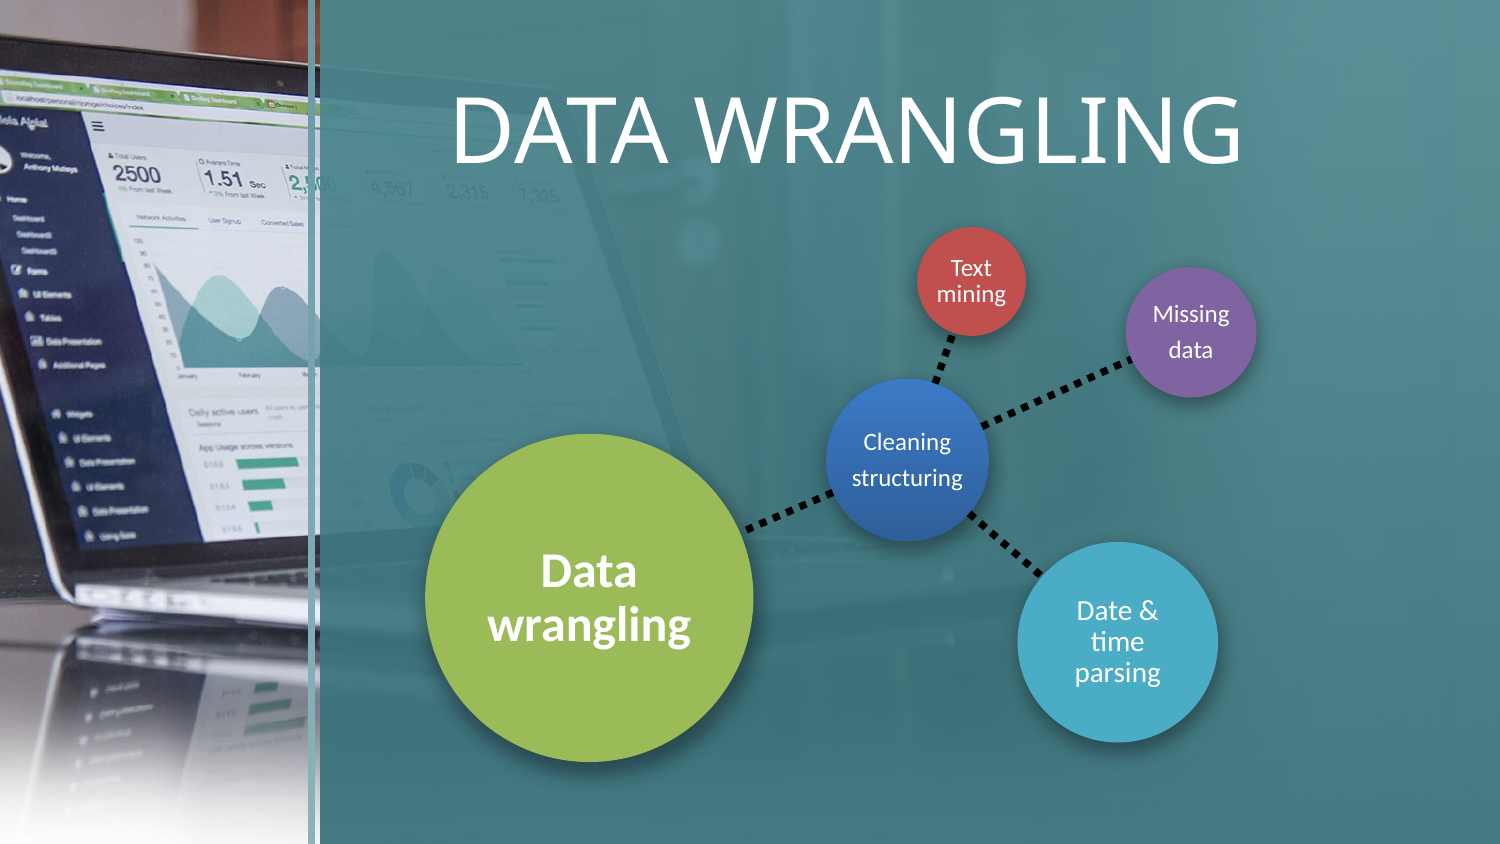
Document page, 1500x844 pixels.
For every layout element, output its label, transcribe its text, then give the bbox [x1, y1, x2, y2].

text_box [305, 187, 1411, 779]
picture [0, 0, 1500, 844]
title DATA WRANGLING [305, 45, 1390, 186]
